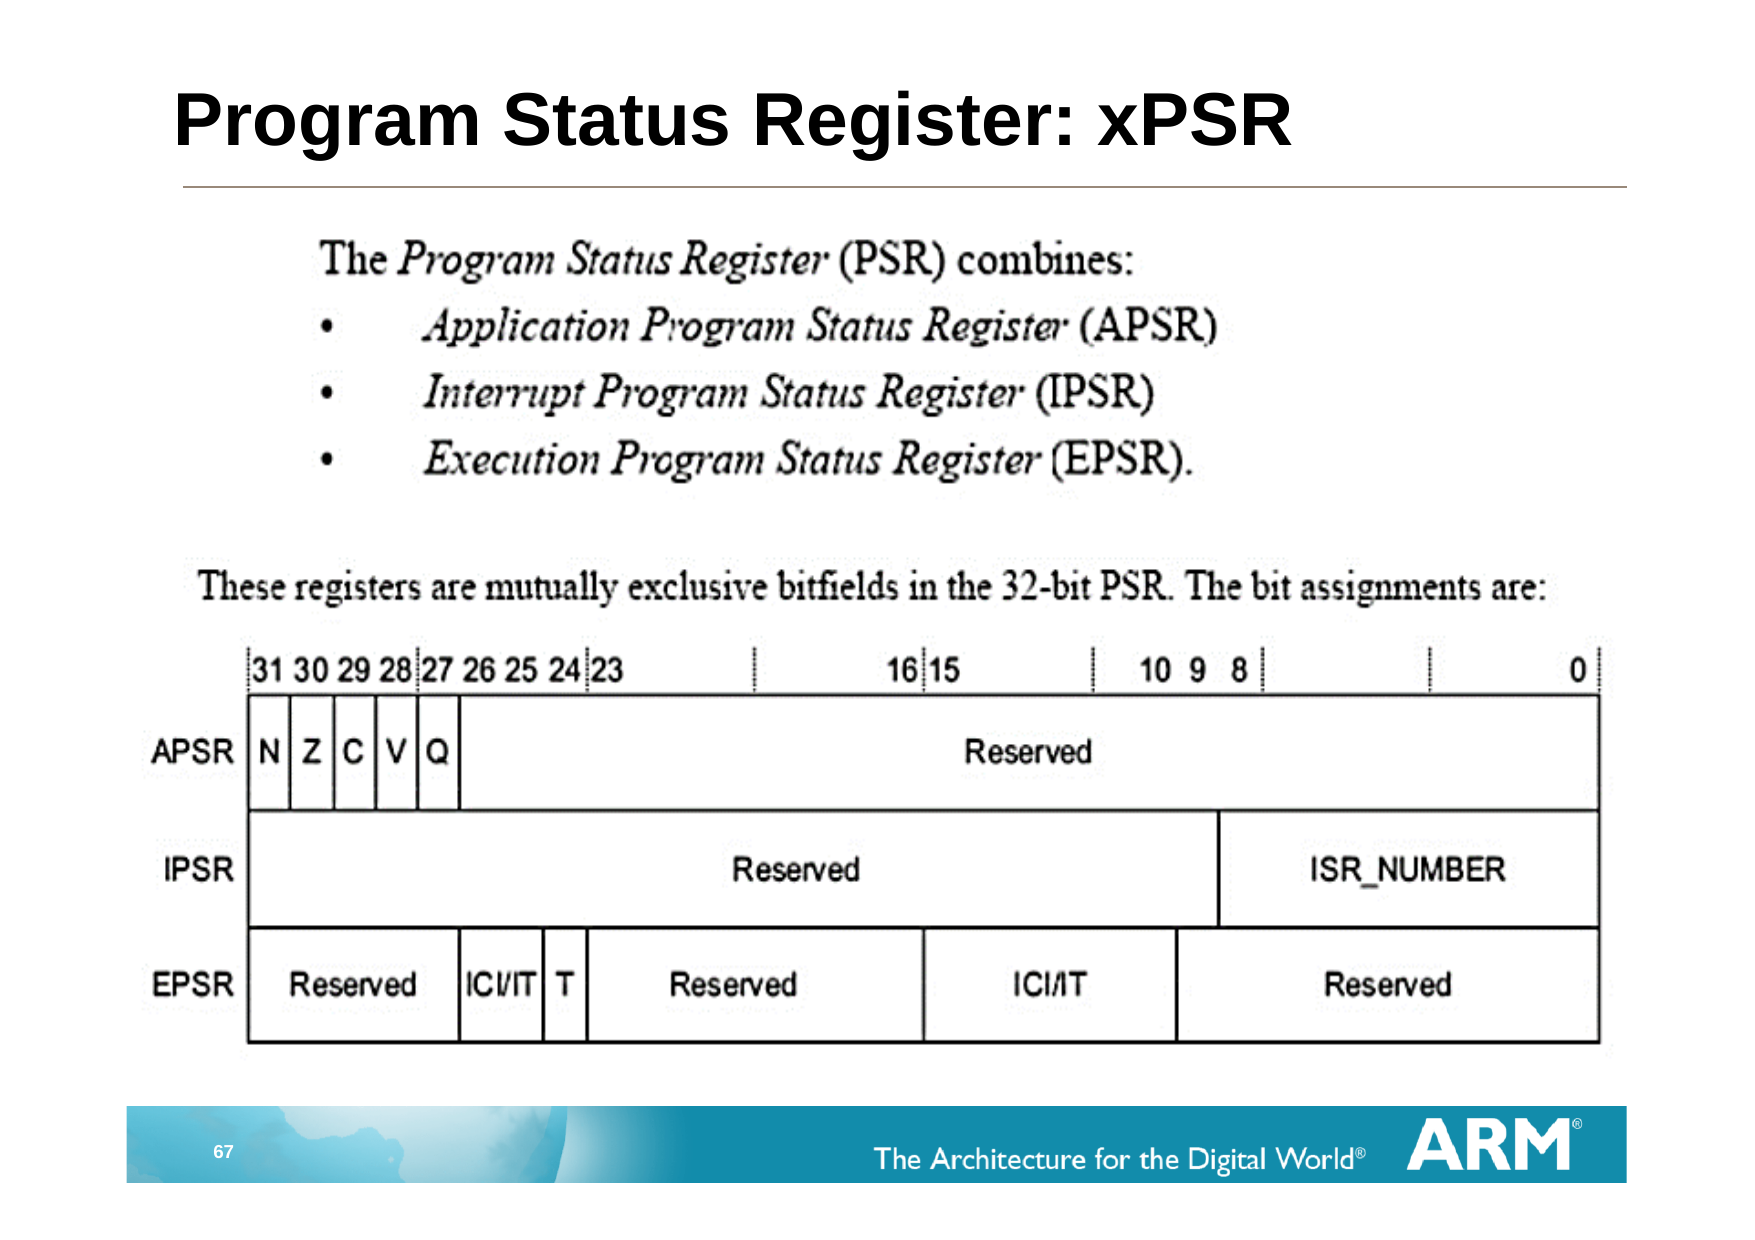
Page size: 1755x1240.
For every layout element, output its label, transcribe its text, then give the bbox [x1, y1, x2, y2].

picture [101, 194, 1628, 1083]
title Program Status Register: xPSR [173, 80, 1581, 172]
picture [126, 1106, 1627, 1183]
slide_number 67 [198, 1139, 287, 1187]
